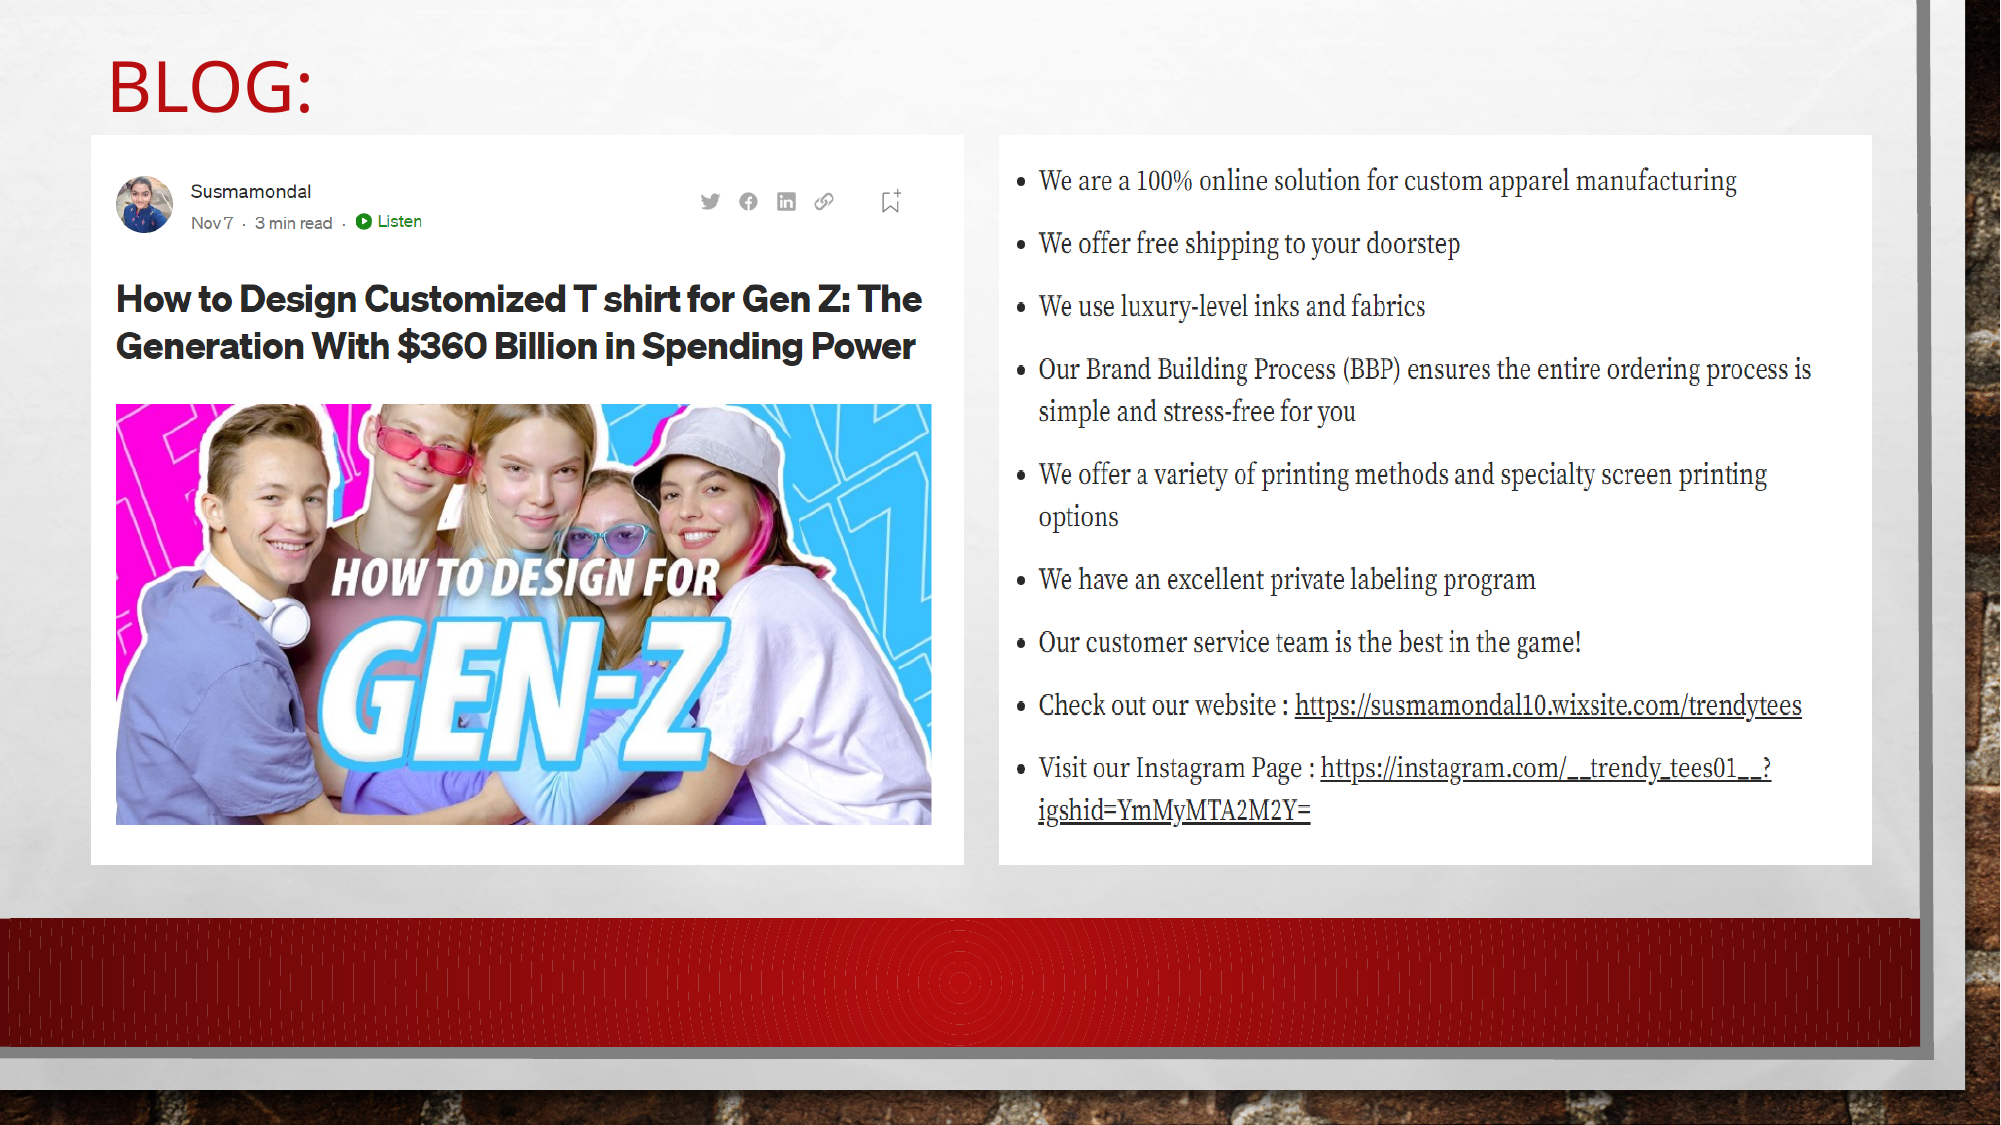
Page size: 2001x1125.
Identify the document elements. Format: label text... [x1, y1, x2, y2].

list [91, 135, 965, 865]
title Blog: [91, 43, 1798, 136]
picture [0, 0, 2000, 1125]
picture [999, 135, 1873, 865]
